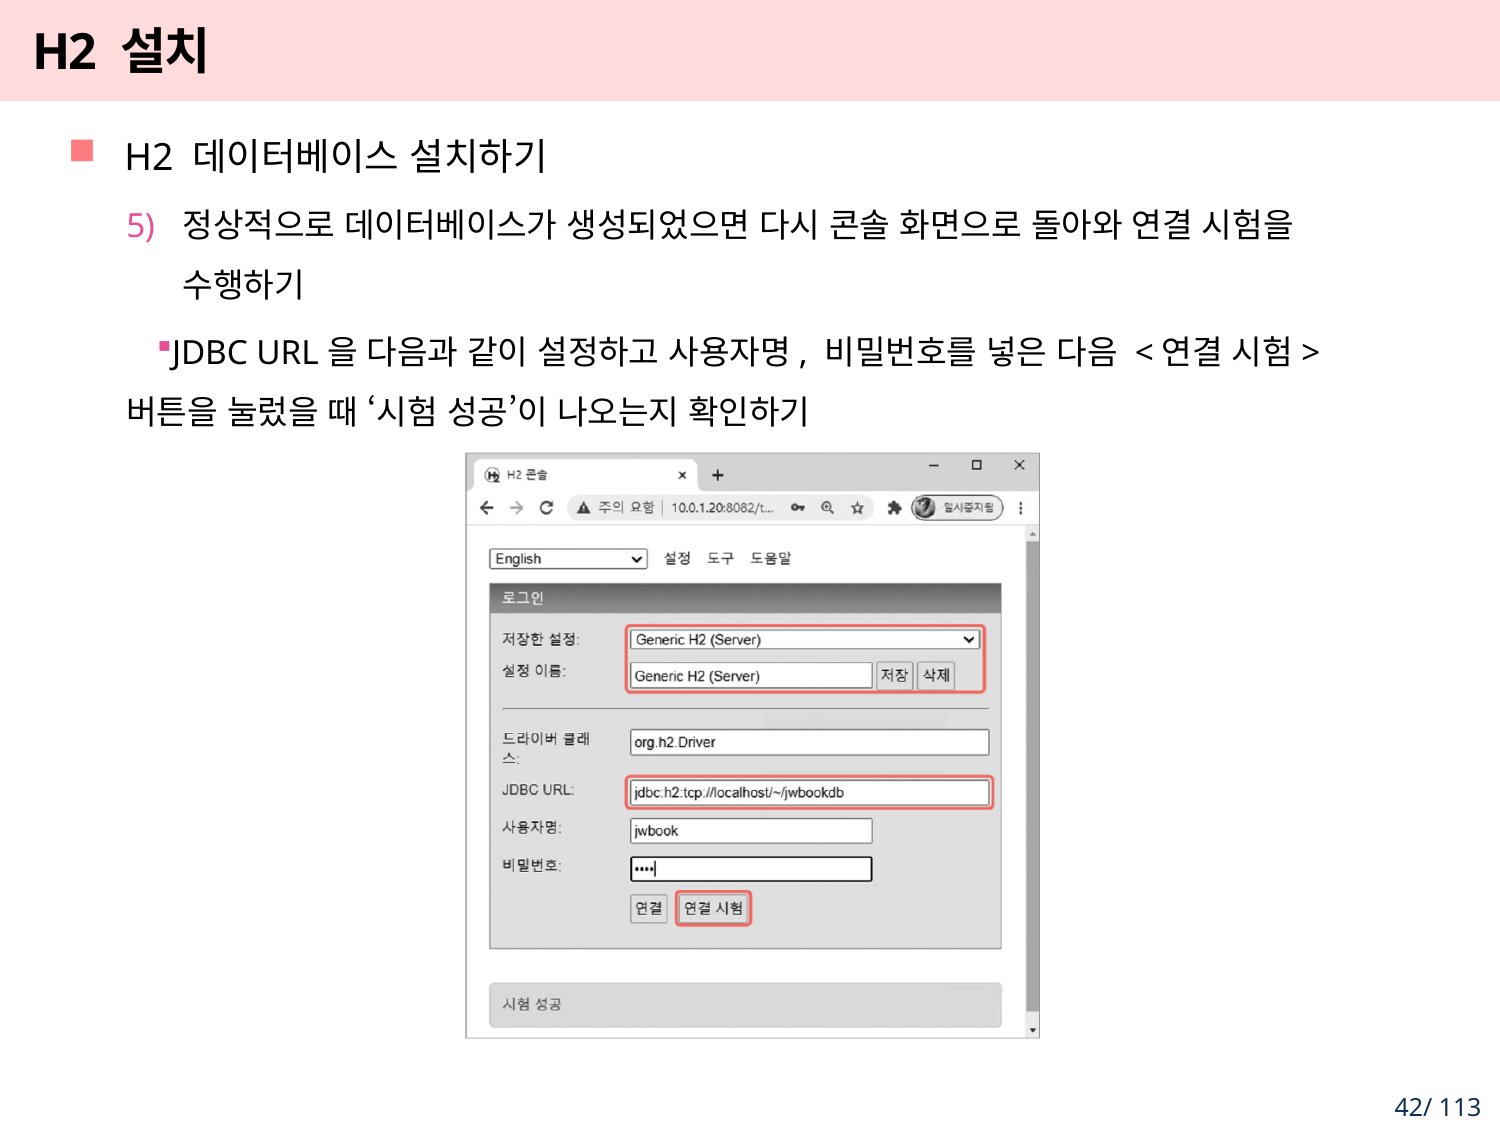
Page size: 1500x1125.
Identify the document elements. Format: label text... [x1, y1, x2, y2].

picture [455, 444, 1045, 1048]
list H2 데이터베이스 설치하기 정상적으로 데이터베이스가 생성되었으면 다시 콘솔 화면으로 돌아와 연결 시험을 수행하기 JDBC URL을 다음과 같이 설정하고 사용자명, 비밀번호를 넣은 다음 <연결 시험> 버튼을 눌렀을 때 ‘시험 성공’이 나오는지 확인하기 [53, 125, 1425, 1005]
title H2 설치 [17, 10, 1295, 89]
